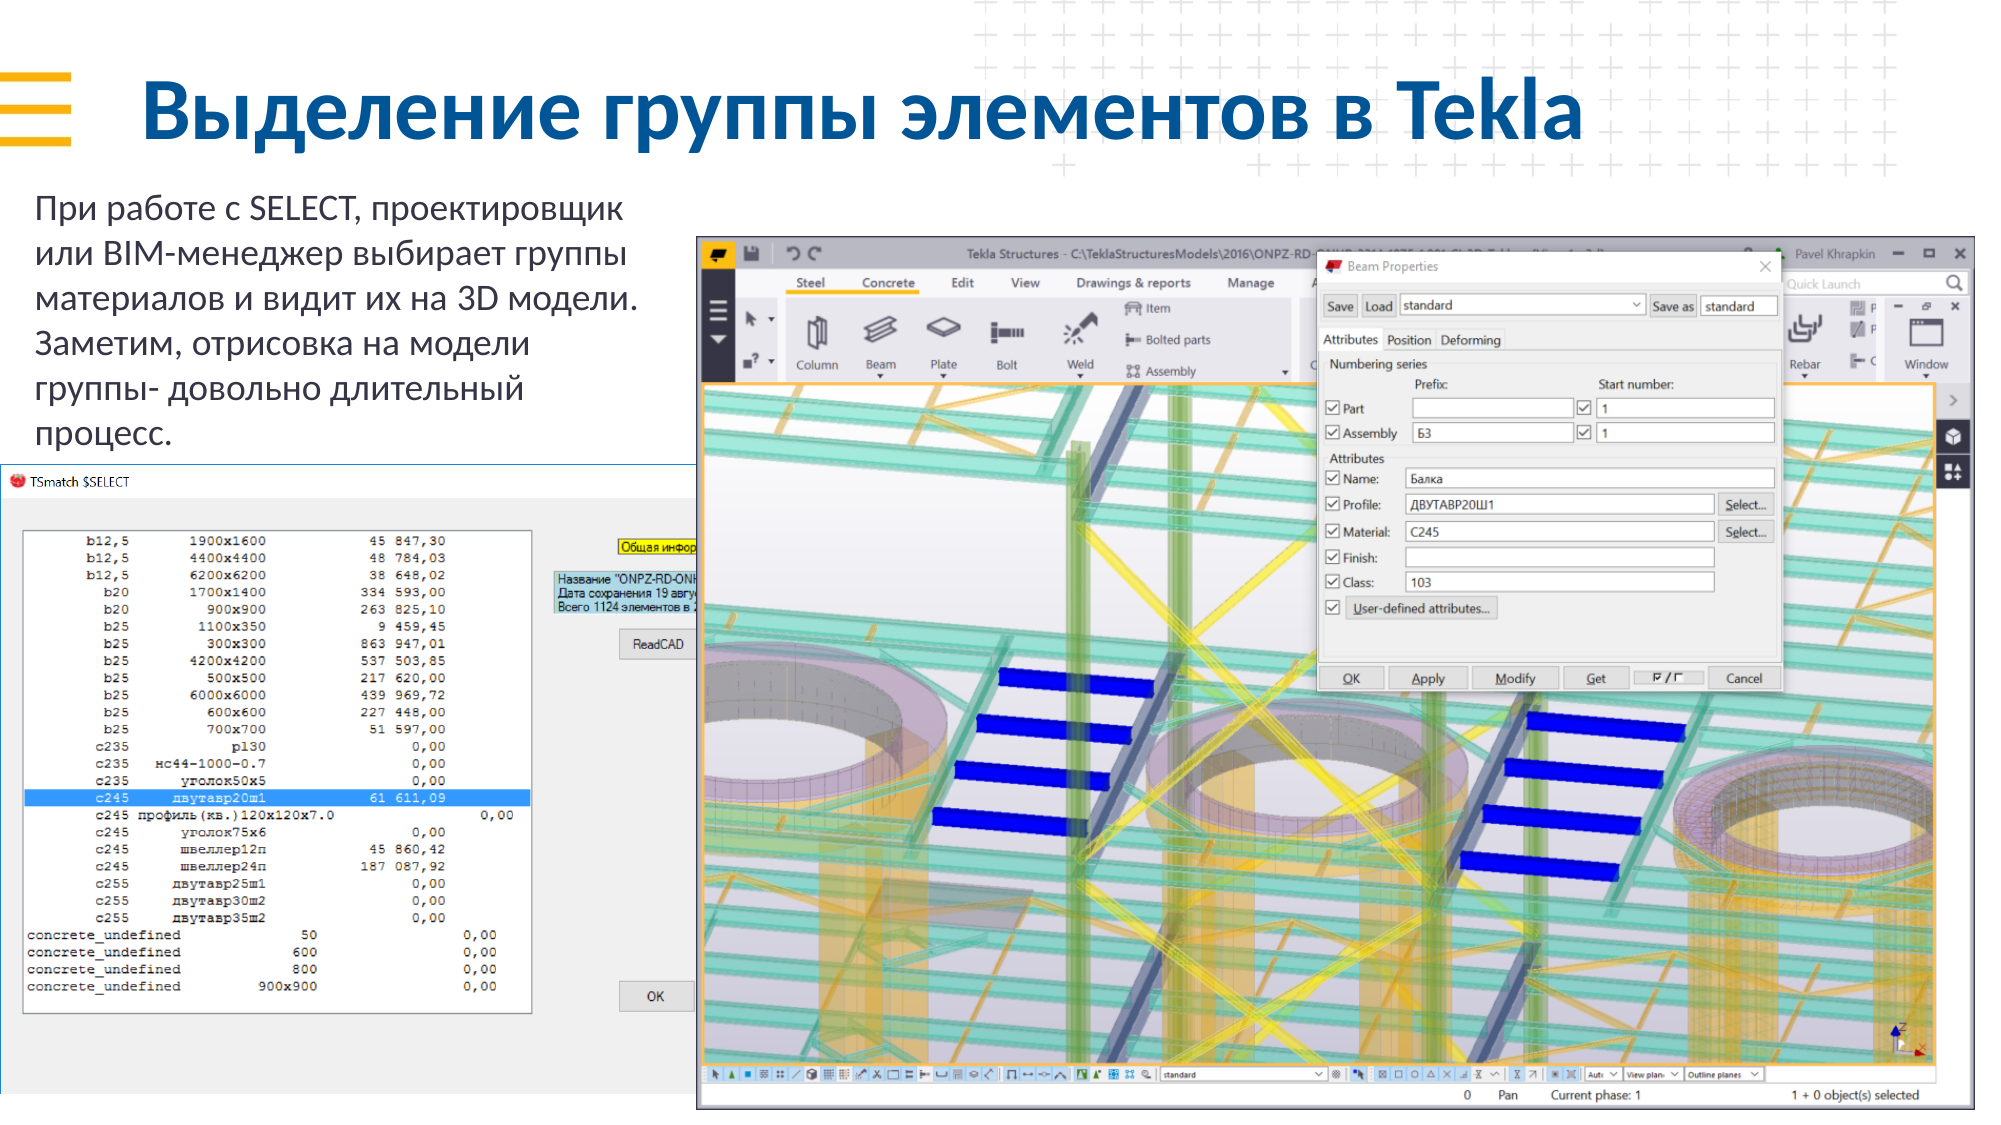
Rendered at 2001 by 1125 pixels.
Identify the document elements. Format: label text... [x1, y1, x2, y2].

picture [0, 0, 2001, 1125]
title Выделение группы элементов в Tekla [125, 47, 1877, 182]
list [0, 464, 696, 1094]
text_box При работе с SELECT, проектировщик или BIM-менеджер выбирает группы материалов и видит их на 3D модели. Заметим, отрисовка на модели группы- довольно длительный процесс. [19, 175, 677, 461]
